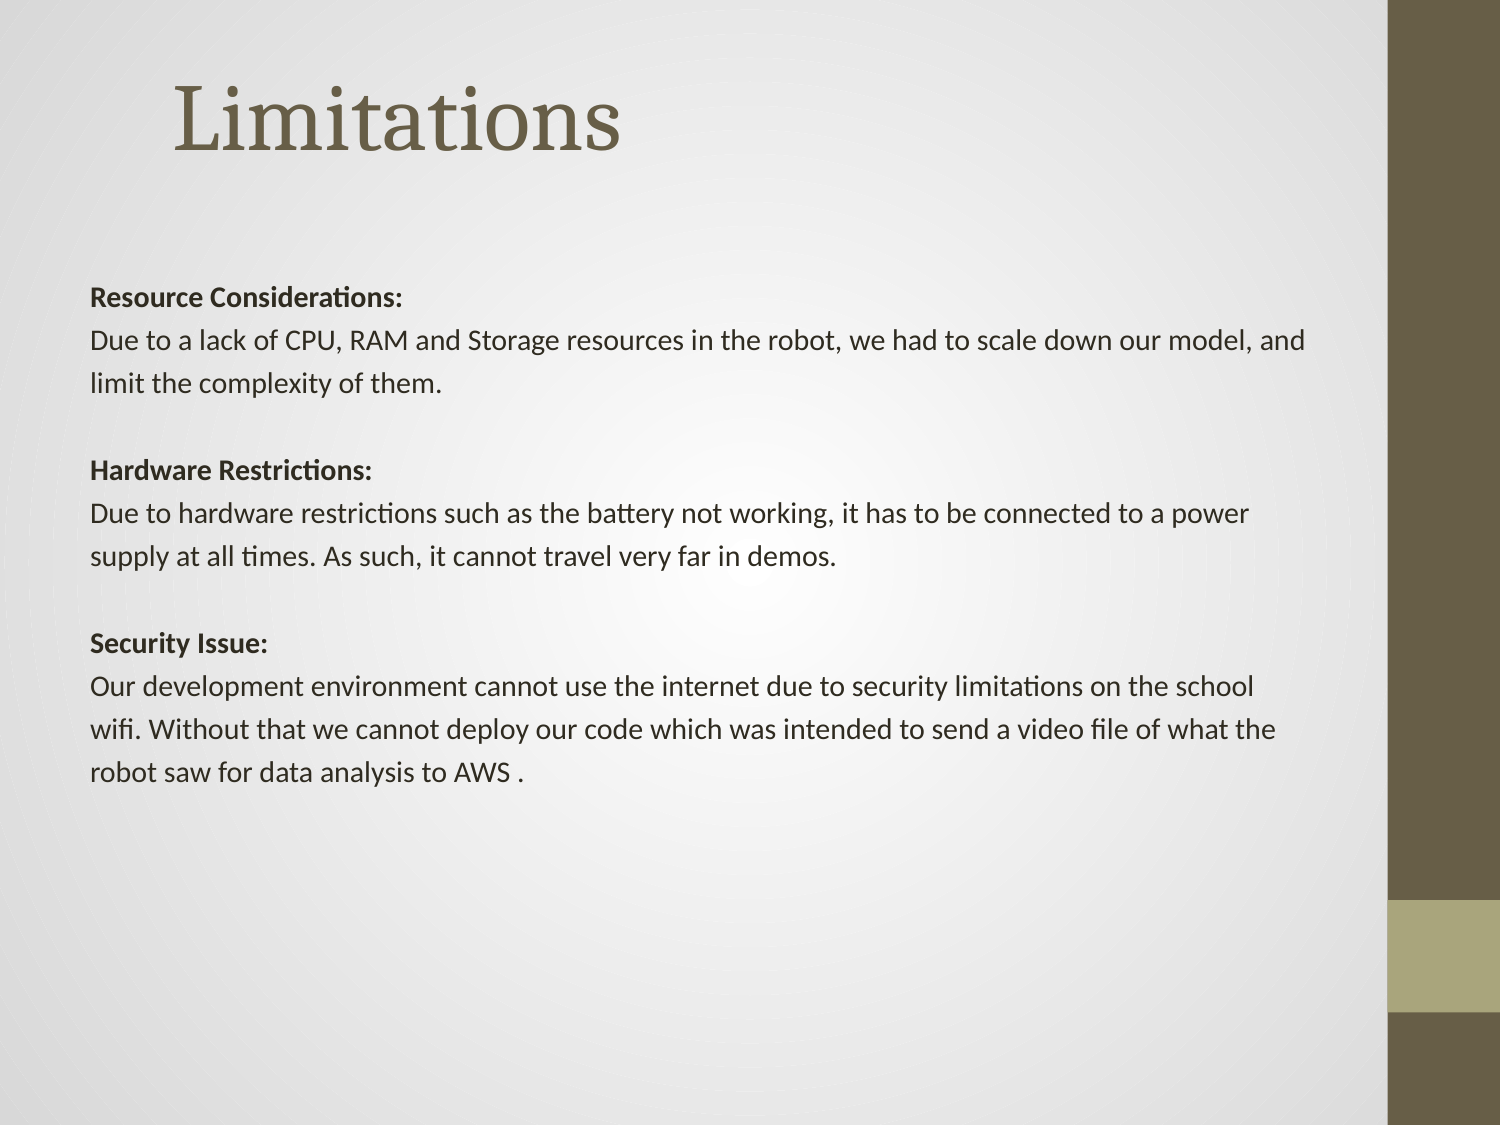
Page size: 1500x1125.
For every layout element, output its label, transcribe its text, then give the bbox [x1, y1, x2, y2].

title Limitations [157, 0, 963, 225]
list Resource Considerations: Due to a lack of CPU, RAM and Storage resources in the robot, we had to scale down our model, and limit the complexity of them. Hardware Restrictions: Due to hardware restrictions such as the battery not working, it has to be connected to a power supply at all times. As such, it cannot travel very far in demos. Security Issue: Our development environment cannot use the internet due to security limitations on the school wifi. Without that we cannot deploy our code which was intended to send a video file of what the robot saw for data analysis to AWS . [75, 262, 1325, 1050]
